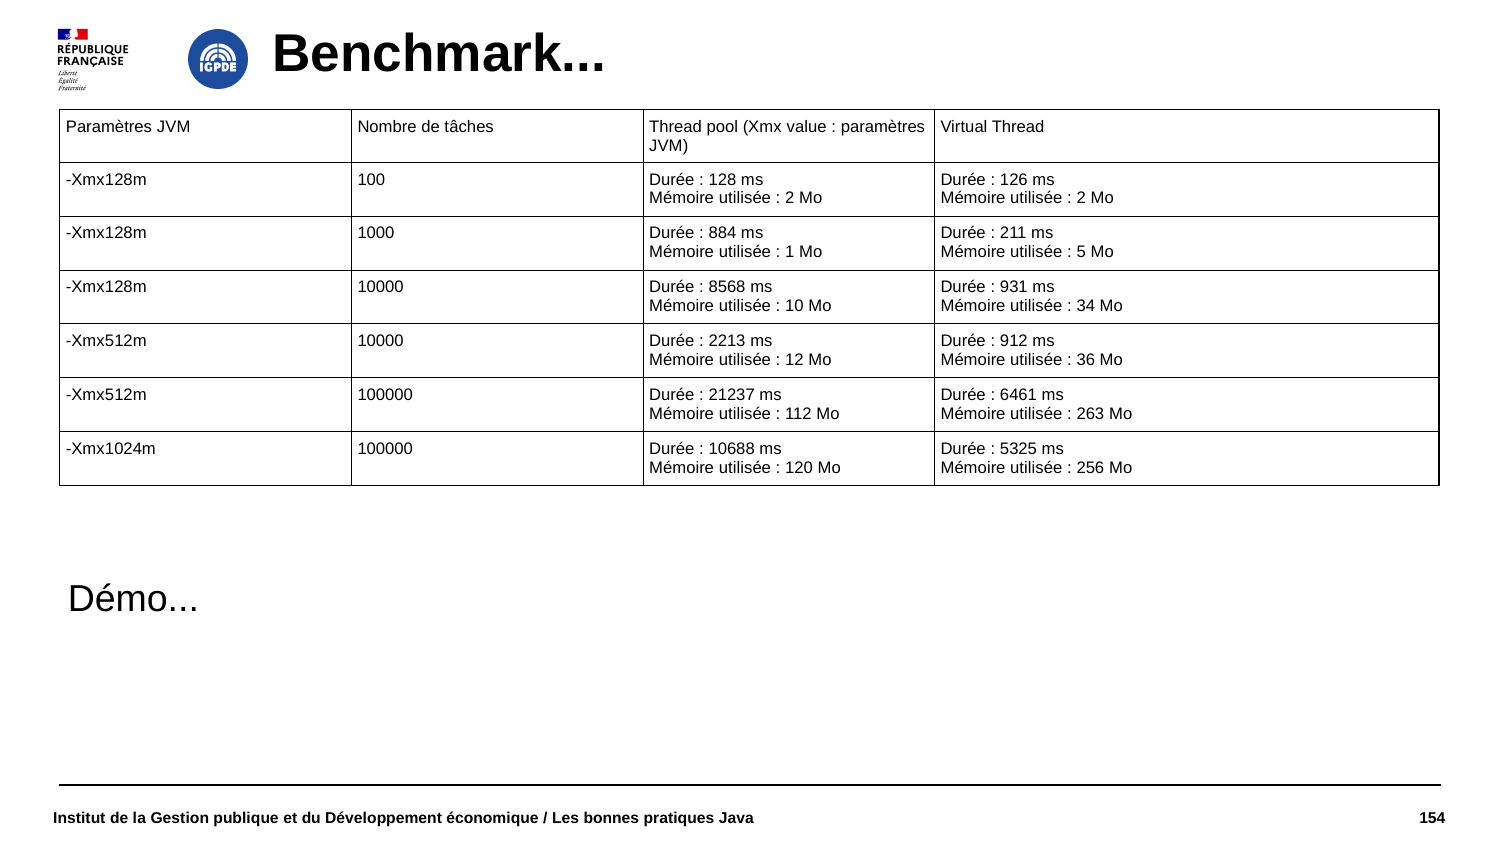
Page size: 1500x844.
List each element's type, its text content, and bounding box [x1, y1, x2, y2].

table_cell 100 [352, 163, 643, 216]
table_header Nombre de tâches [352, 110, 643, 162]
table_cell Durée : 912 ms Mémoire utilisée : 36 Mo [935, 324, 1438, 377]
table_cell Durée : 211 ms Mémoire utilisée : 5 Mo [935, 217, 1438, 270]
table_cell Durée : 10688 ms Mémoire utilisée : 120 Mo [644, 432, 934, 485]
text_box Démo... [53, 566, 408, 623]
table_header Virtual Thread [935, 110, 1438, 162]
table_header Thread pool (Xmx value : paramètres JVM) [644, 110, 934, 162]
picture [47, 18, 139, 101]
table_cell 100000 [352, 378, 643, 431]
table_cell Durée : 21237 ms Mémoire utilisée : 112 Mo [644, 378, 934, 431]
table_cell Durée : 6461 ms Mémoire utilisée : 263 Mo [935, 378, 1438, 431]
title Benchmark... [272, 25, 1458, 86]
table_cell -Xmx128m [60, 271, 351, 323]
table_cell 10000 [352, 324, 643, 377]
table_cell -Xmx128m [60, 163, 351, 216]
picture [188, 29, 248, 89]
table_cell Durée : 2213 ms Mémoire utilisée : 12 Mo [644, 324, 934, 377]
table_cell Durée : 126 ms Mémoire utilisée : 2 Mo [935, 163, 1438, 216]
table_cell 100000 [352, 432, 643, 485]
table_header Paramètres JVM [60, 110, 351, 162]
table_cell Durée : 884 ms Mémoire utilisée : 1 Mo [644, 217, 934, 270]
slide_number 154 [1224, 803, 1446, 844]
text_box [330, 88, 1482, 803]
table_cell -Xmx1024m [60, 432, 351, 485]
table_cell -Xmx512m [60, 324, 351, 377]
table_cell -Xmx128m [60, 217, 351, 270]
table_cell Durée : 931 ms Mémoire utilisée : 34 Mo [935, 271, 1438, 323]
table_cell Durée : 8568 ms Mémoire utilisée : 10 Mo [644, 271, 934, 323]
footer Institut de la Gestion publique et du Développement économique / Les bonnes pratiques Java [53, 787, 779, 844]
table_cell 10000 [352, 271, 643, 323]
table_cell -Xmx512m [60, 378, 351, 431]
table_cell Durée : 128 ms Mémoire utilisée : 2 Mo [644, 163, 934, 216]
table_cell 1000 [352, 217, 643, 270]
table_cell Durée : 5325 ms Mémoire utilisée : 256 Mo [935, 432, 1438, 485]
